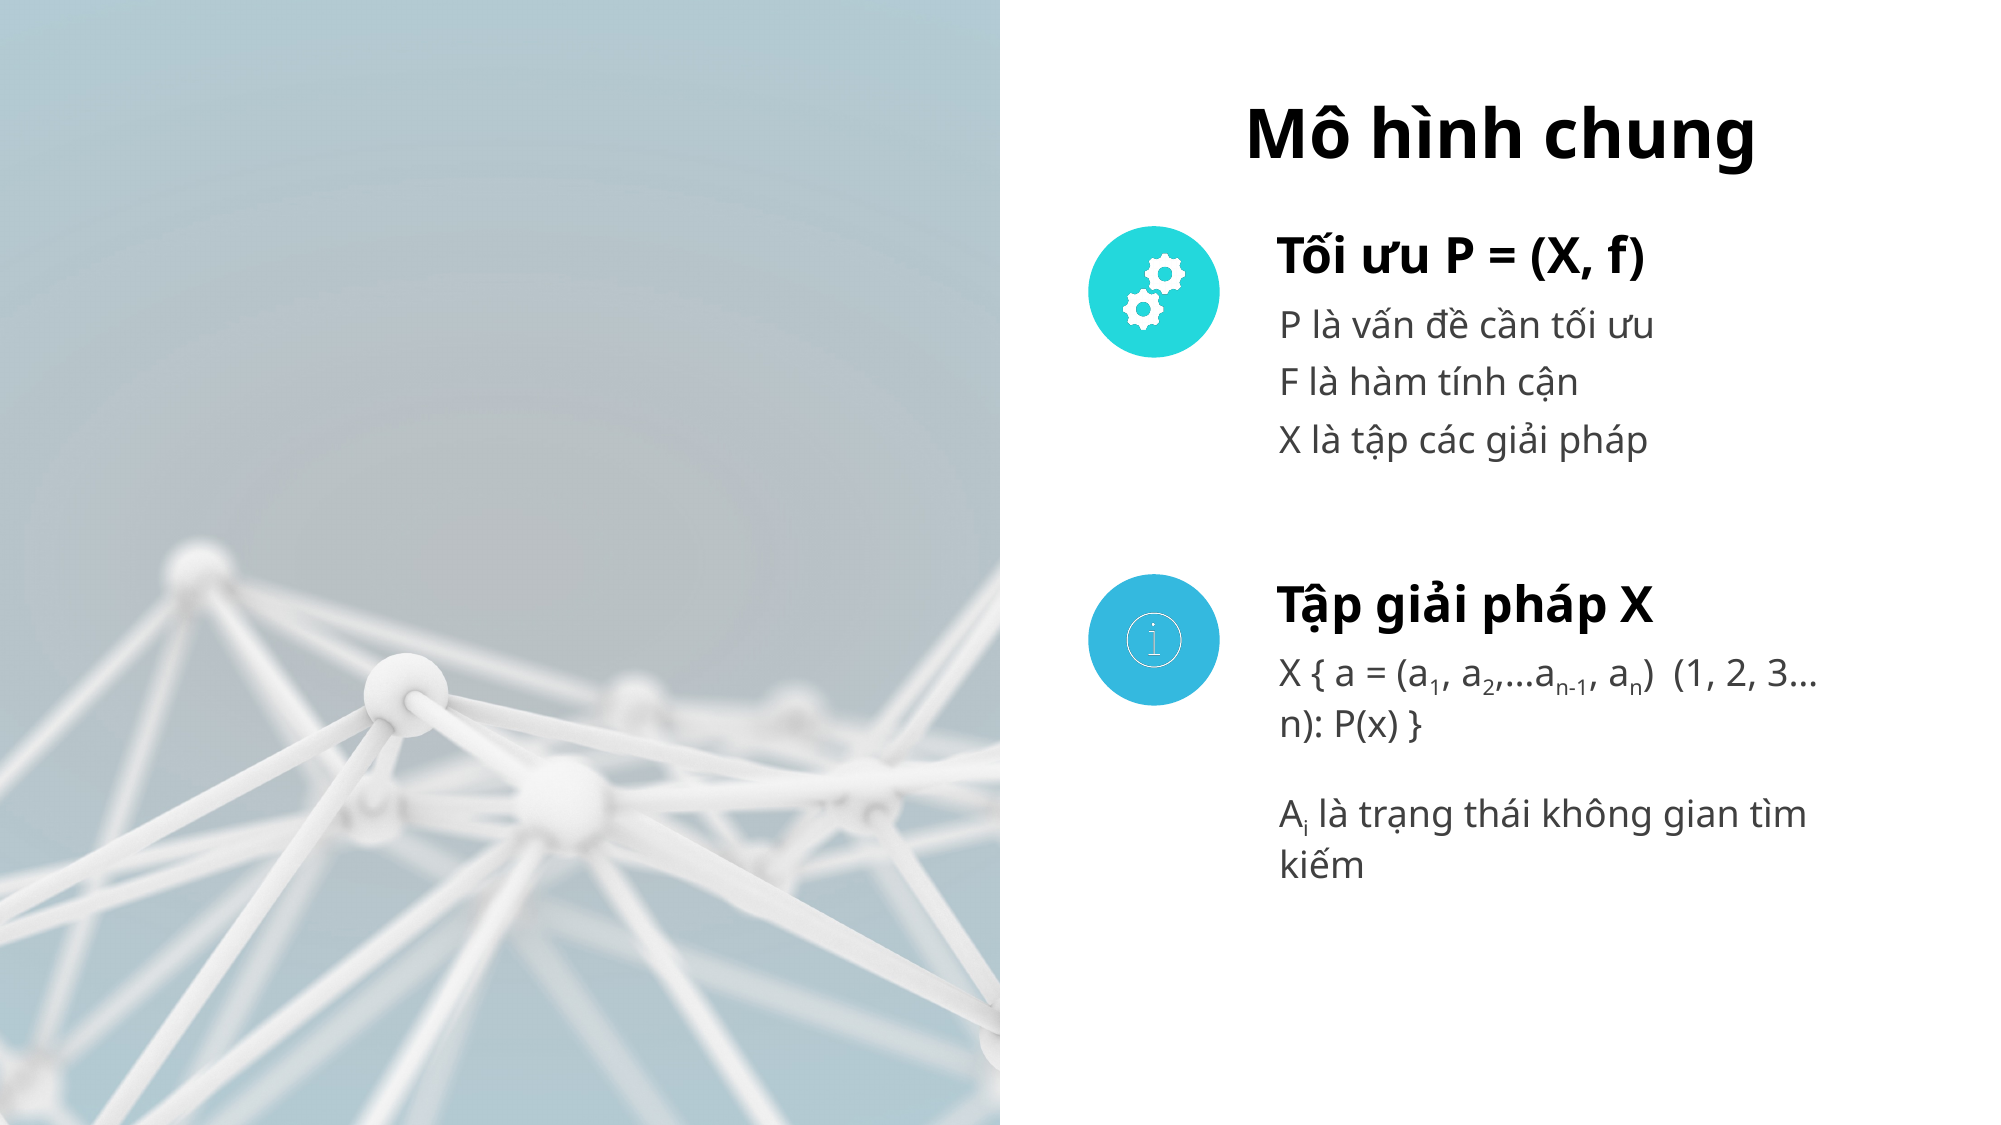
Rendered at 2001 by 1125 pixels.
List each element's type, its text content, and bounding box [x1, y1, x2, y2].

text_box Tối ưu P = (X, f) [1261, 216, 1685, 291]
text_box P là vấn đề cần tối ưu F là hàm tính cận X là tập các giải pháp [1261, 291, 1727, 470]
picture [1119, 605, 1189, 675]
picture [0, 0, 1000, 1125]
text_box [1087, 573, 1221, 707]
text_box Tập giải pháp X [1261, 564, 1685, 640]
text_box [1087, 225, 1221, 359]
text_box Mô hình chung [1177, 60, 1826, 180]
picture [1108, 245, 1200, 338]
